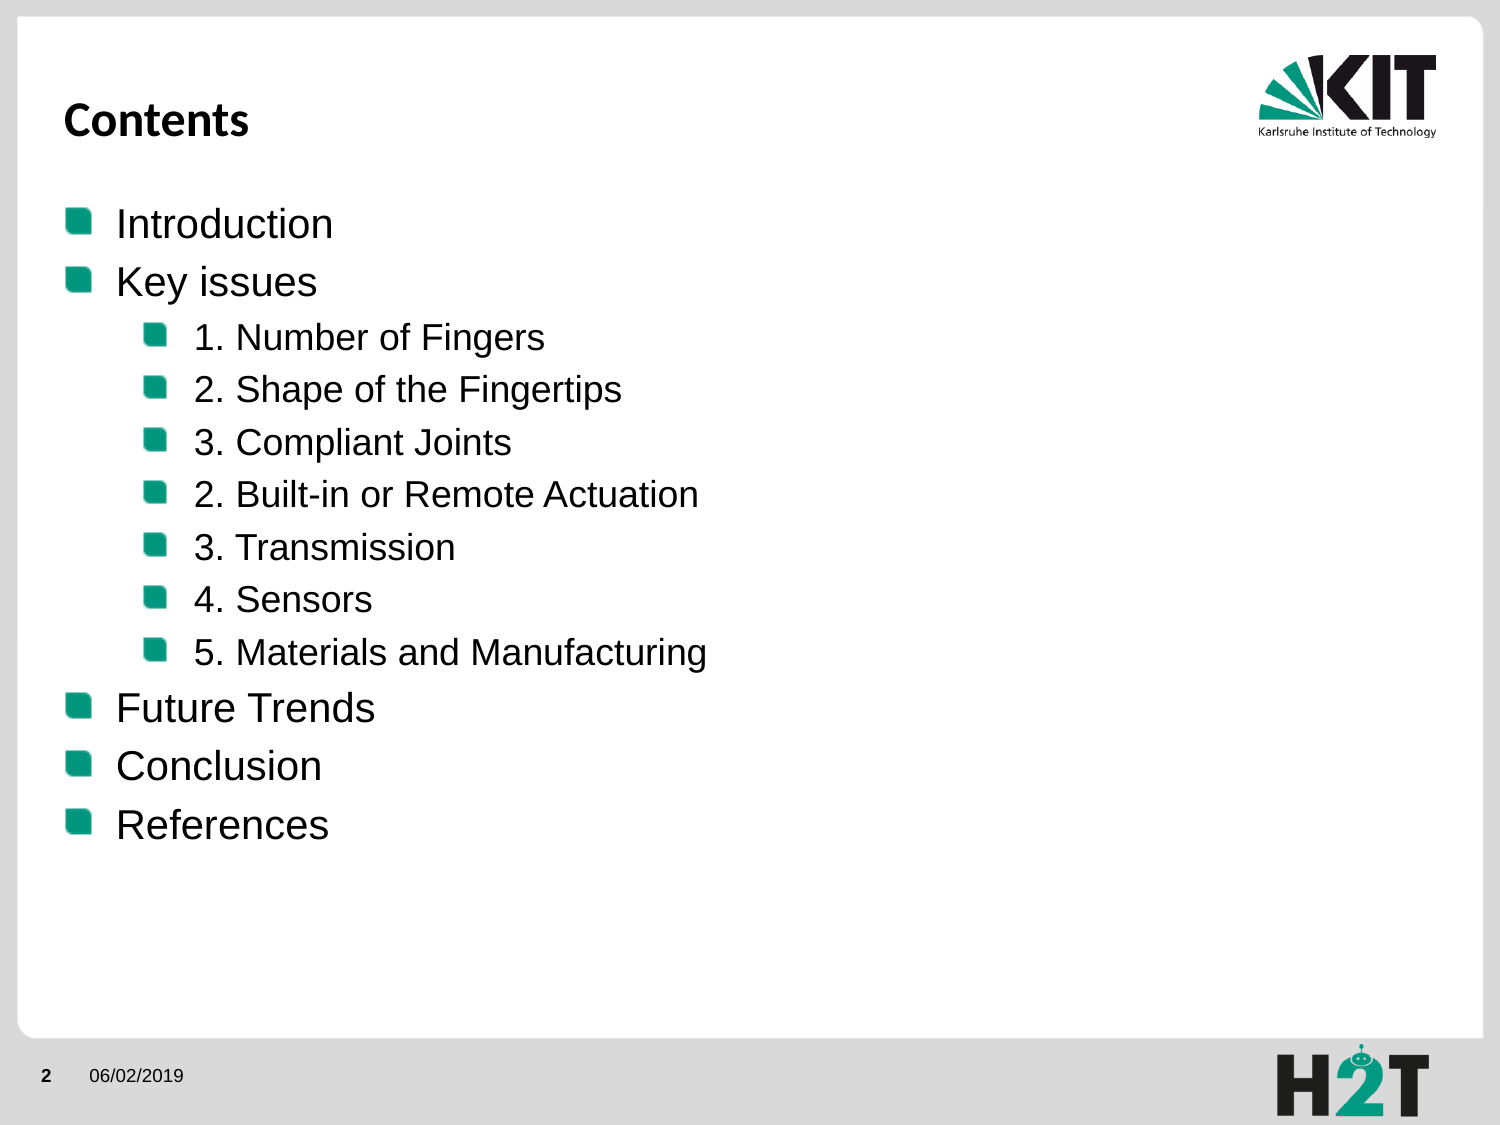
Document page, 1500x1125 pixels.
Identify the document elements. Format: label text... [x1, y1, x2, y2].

list Introduction Key issues 1. Number of Fingers 2. Shape of the Fingertips 3. Compliant Joints 2. Built-in or Remote Actuation 3. Transmission 4. Sensors 5. Materials and Manufacturing Future Trends Conclusion References [64, 196, 1436, 1000]
title Contents [63, 54, 1199, 148]
picture [0, 0, 1500, 1125]
